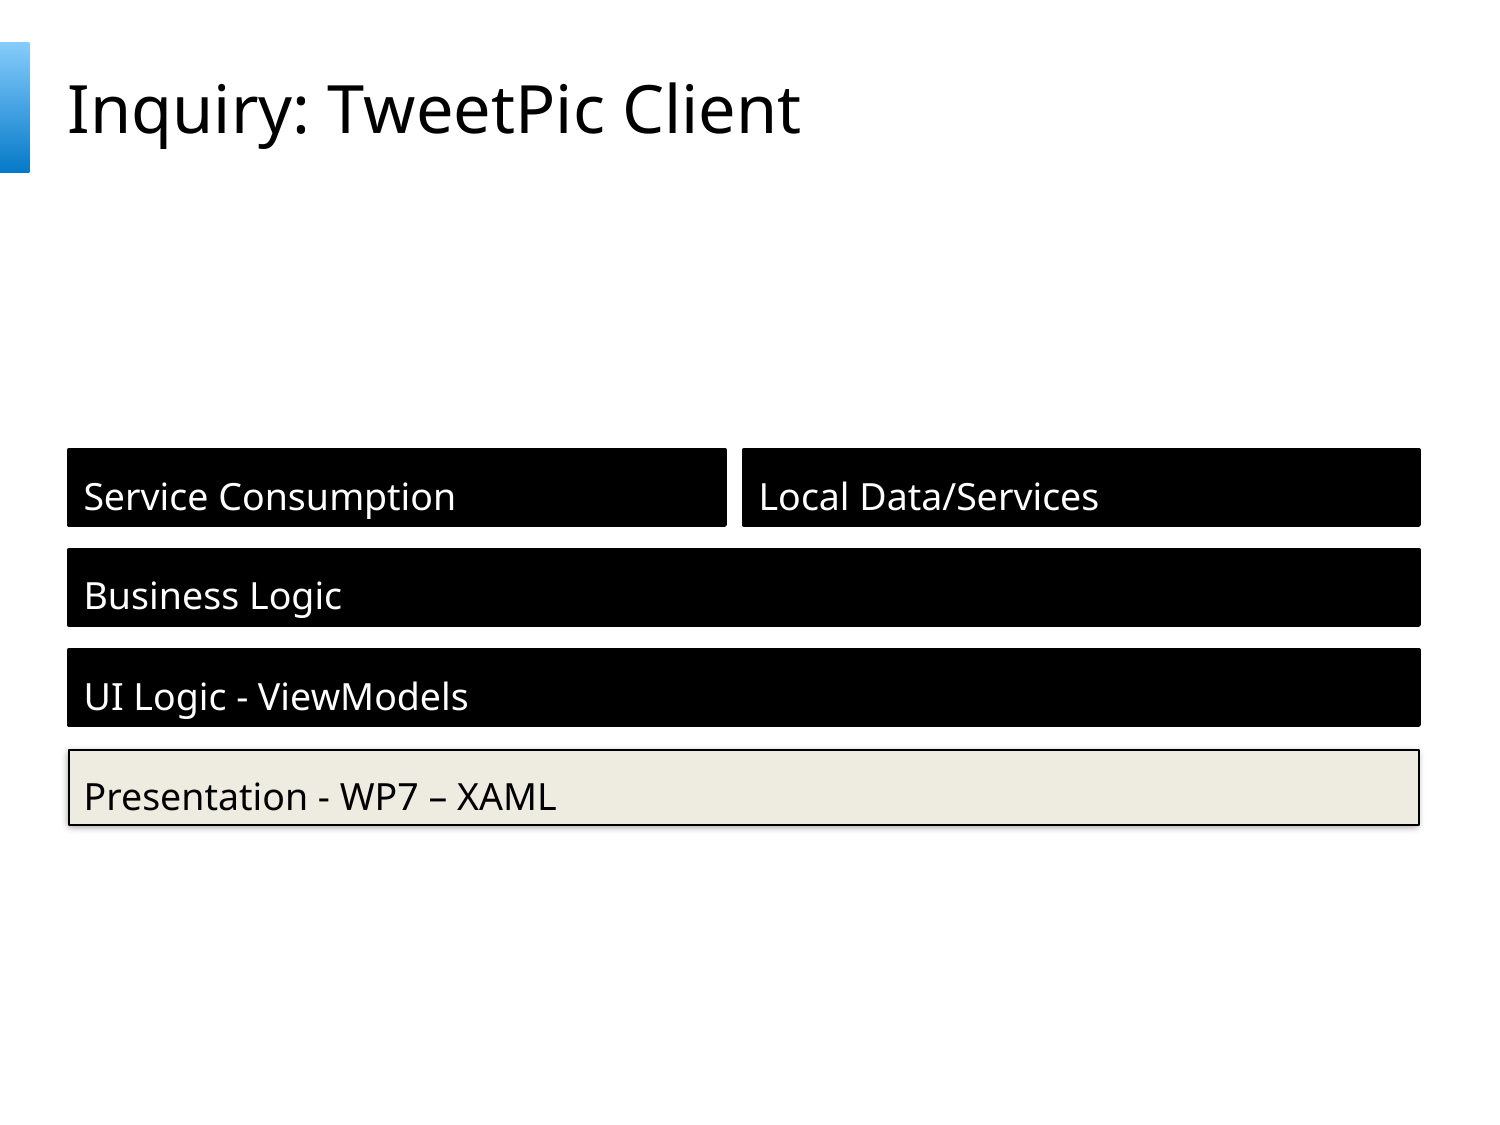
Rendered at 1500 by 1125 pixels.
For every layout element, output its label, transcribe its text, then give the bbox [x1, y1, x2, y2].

text_box Service Consumption [67, 448, 727, 527]
title Inquiry: TweetPic Client [53, 42, 1117, 171]
text_box UI Logic - ViewModels [67, 648, 1421, 727]
text_box Business Logic [67, 548, 1421, 627]
text_box Local Data/Services [742, 448, 1421, 527]
text_box Presentation - WP7 – XAML [68, 749, 1420, 826]
